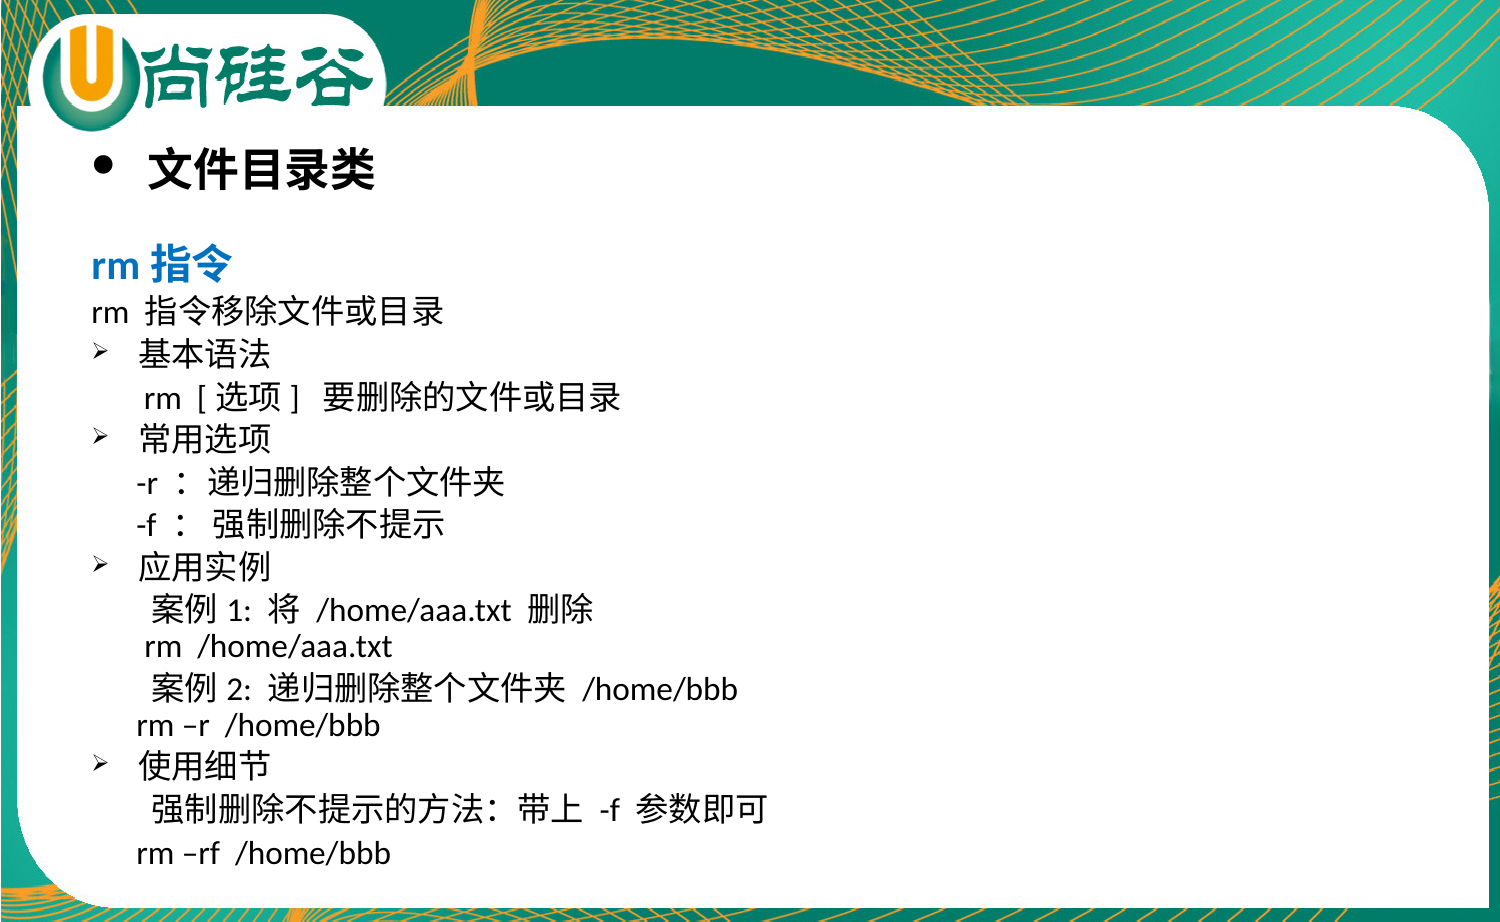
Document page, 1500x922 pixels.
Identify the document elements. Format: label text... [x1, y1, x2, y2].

picture [0, 0, 1500, 922]
text_box 文件目录类 [76, 139, 1270, 204]
text_box rm指令 rm 指令移除文件或目录 基本语法 rm [选项] 要删除的文件或目录 常用选项 -r ：递归删除整个文件夹 -f ： 强制删除不提示 应用实例 案例1: 将 /home/aaa.txt 删除 rm /home/aaa.txt 案例2: 递归删除整个文件夹 /home/bbb rm –r /home/bbb 使用细节 强制删除不提示的方法：带上 -f 参数即可 rm –rf /home/bbb [76, 236, 1459, 879]
